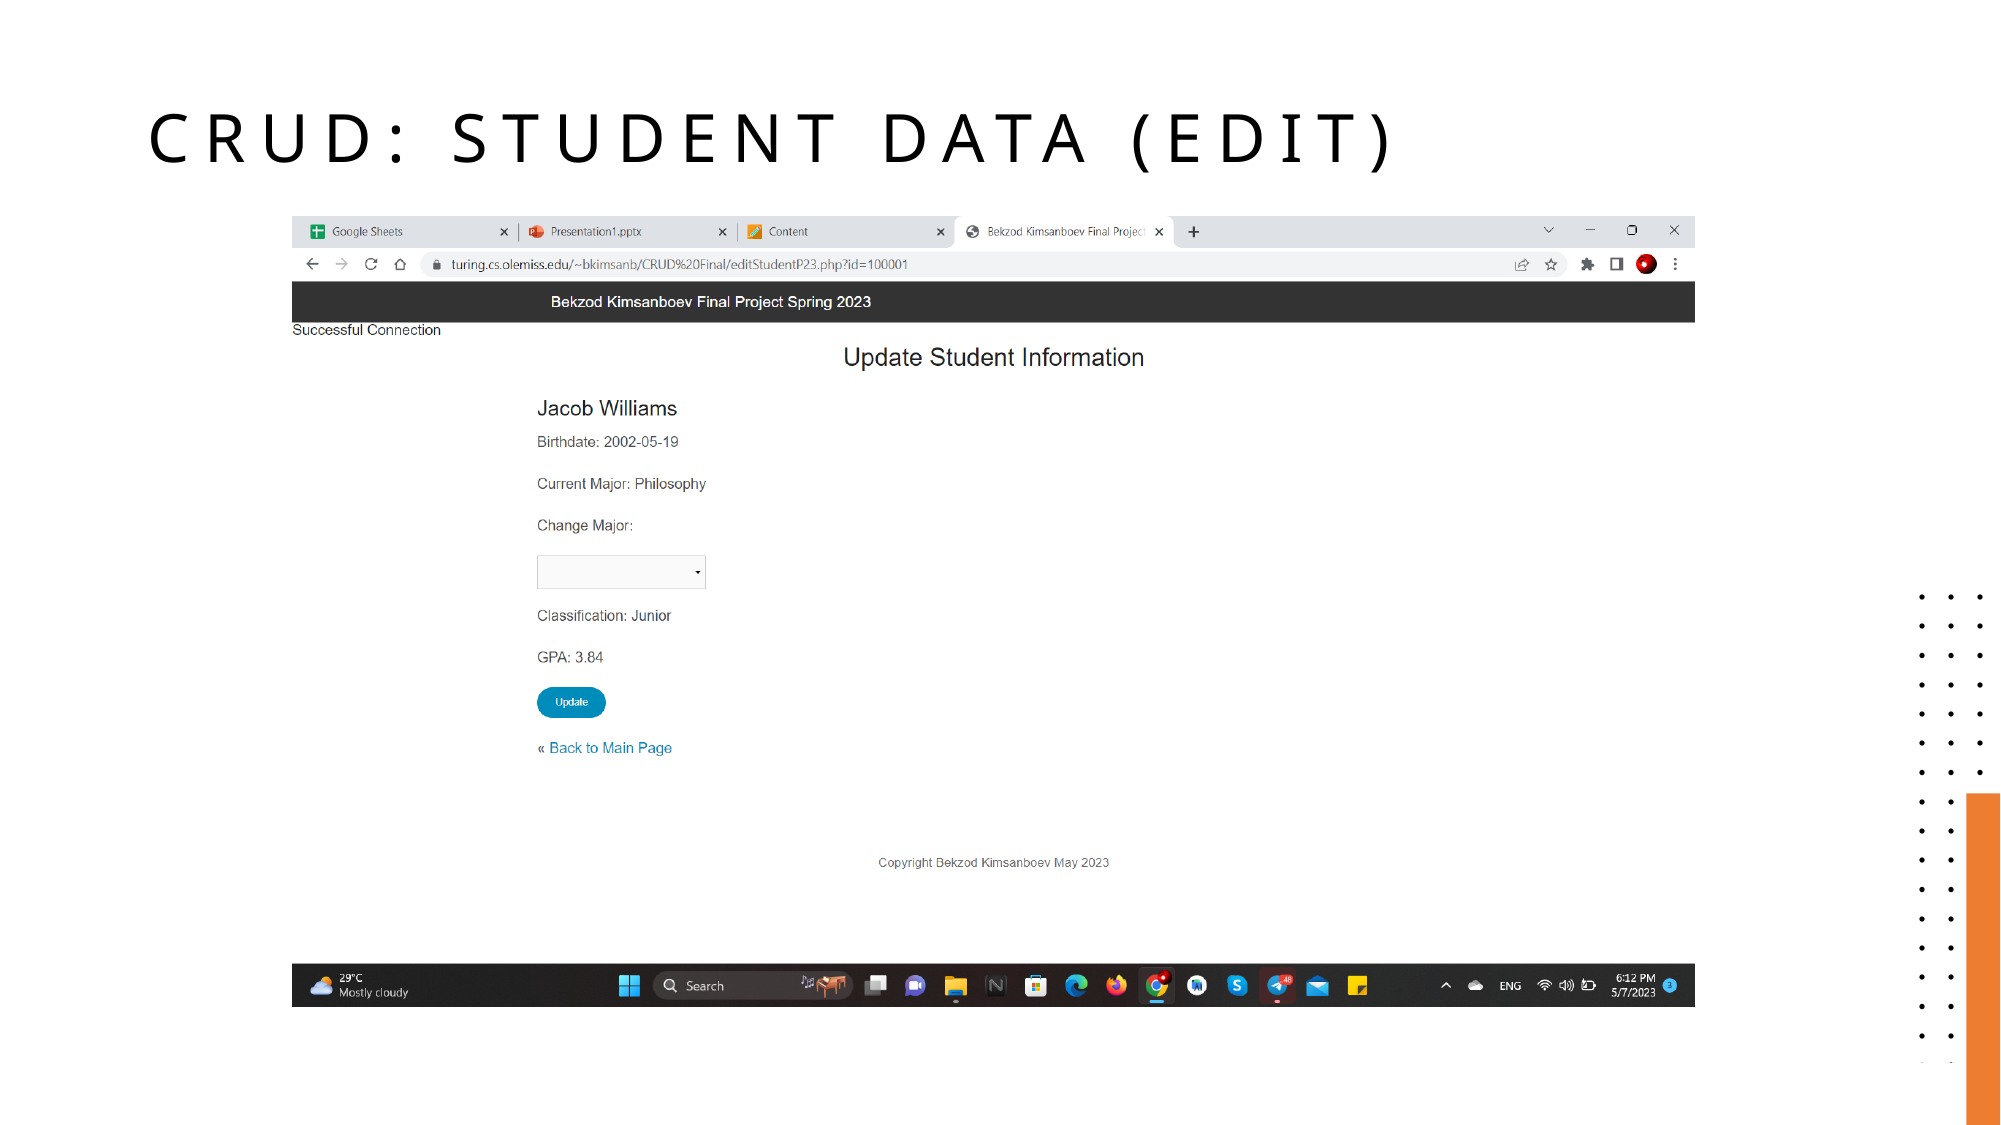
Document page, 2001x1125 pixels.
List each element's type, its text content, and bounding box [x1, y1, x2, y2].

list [292, 216, 1695, 1007]
title CRUD: Student Data (Edit) [132, 59, 1832, 184]
picture [1907, 582, 1994, 1064]
